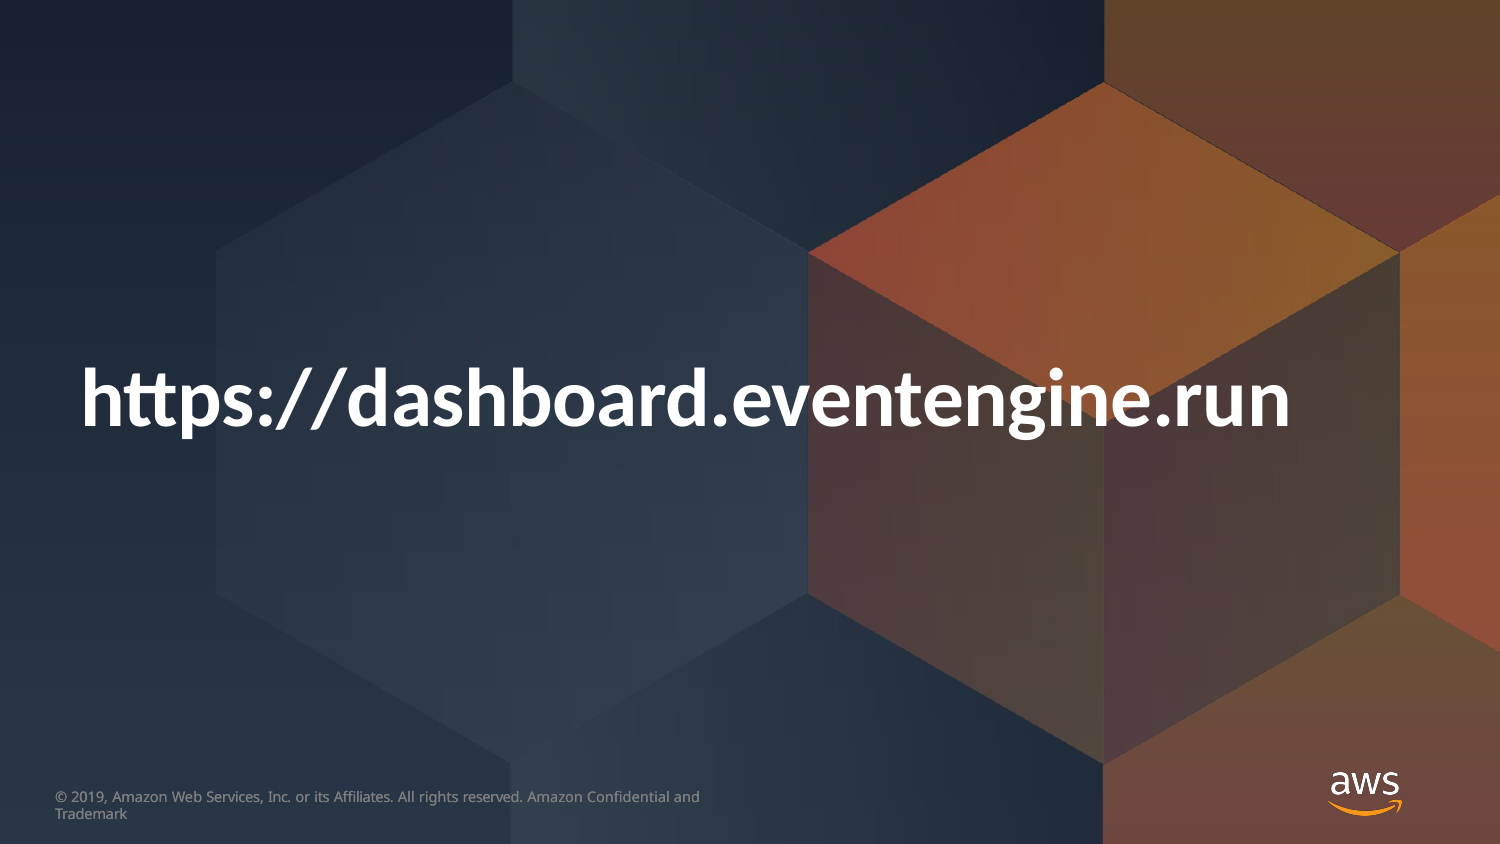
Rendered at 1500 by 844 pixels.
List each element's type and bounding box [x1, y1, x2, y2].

text_box [0, 0, 1500, 844]
